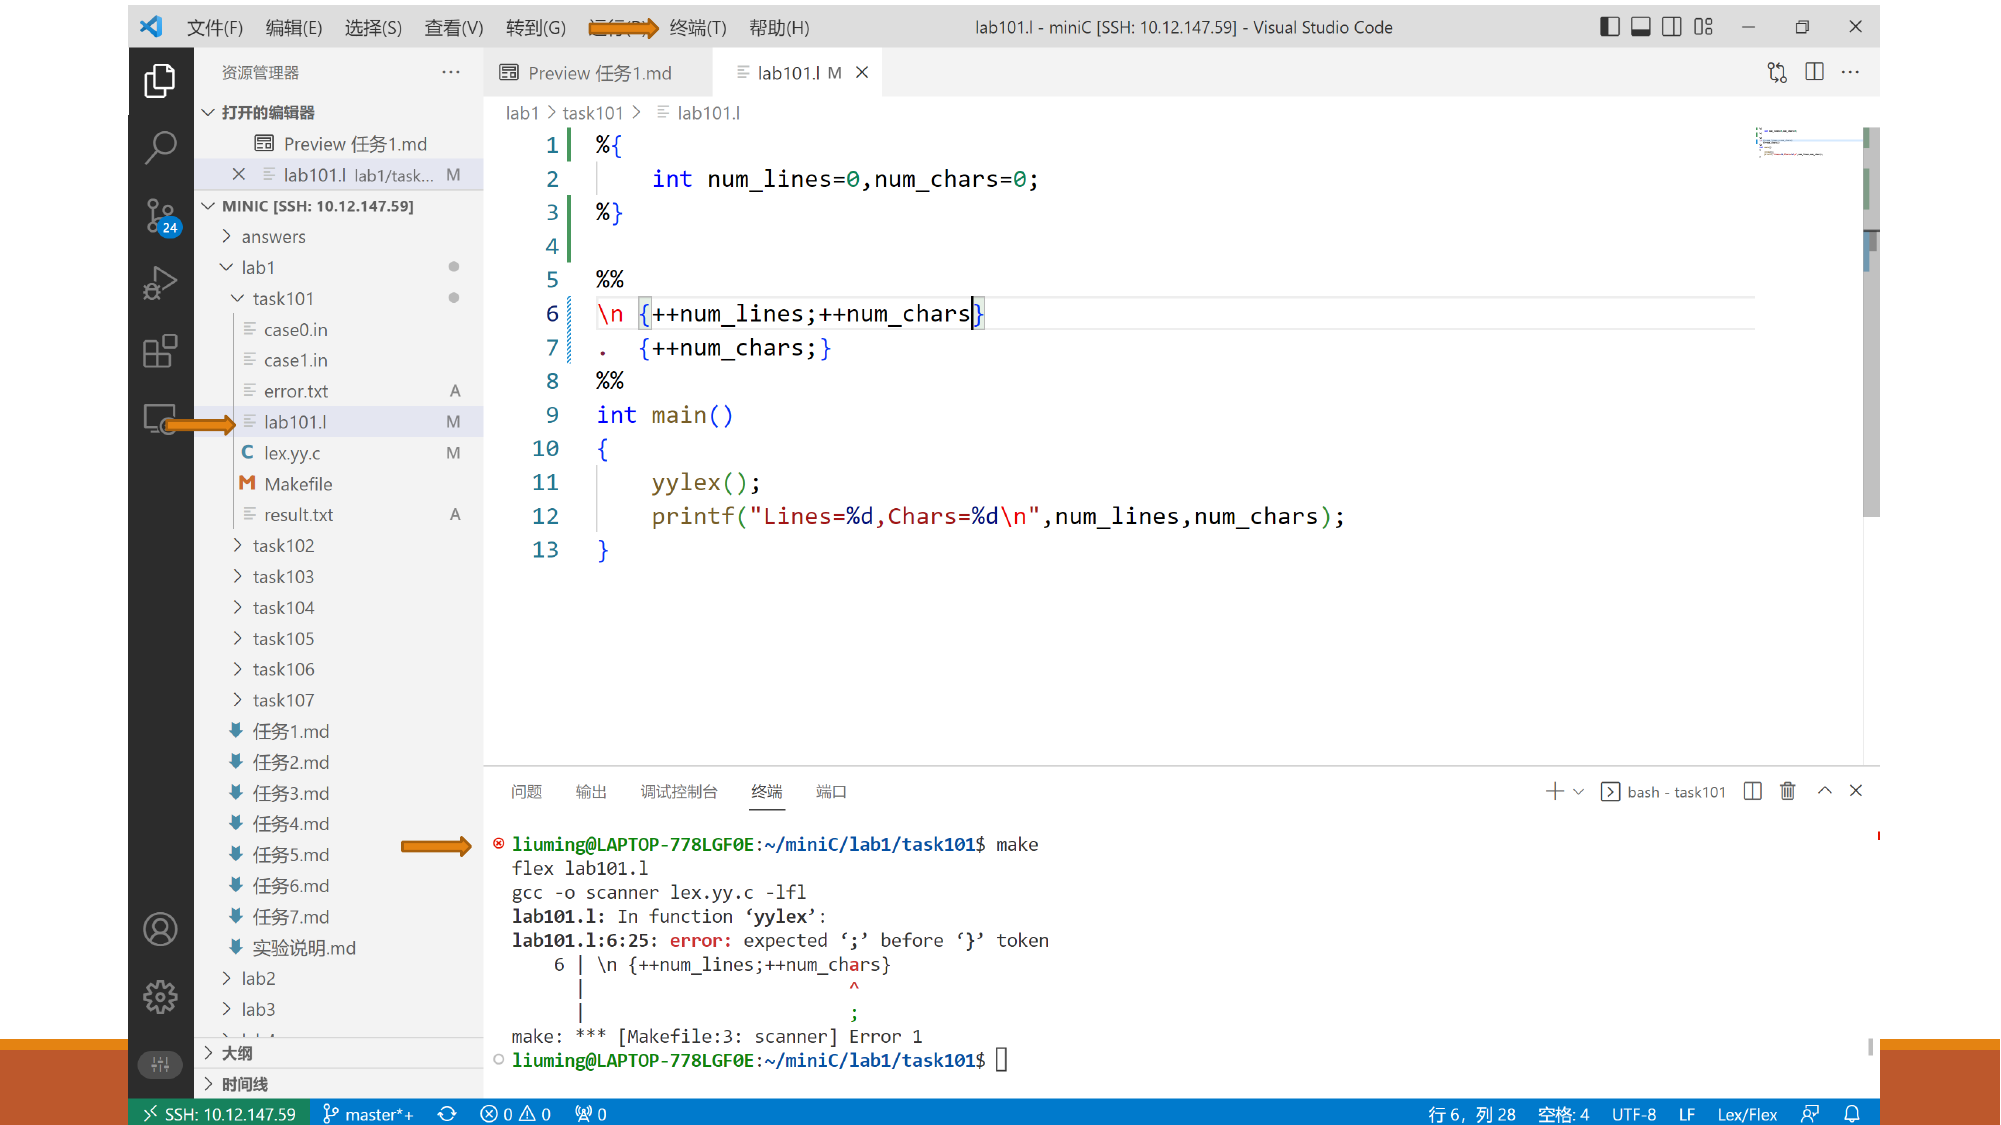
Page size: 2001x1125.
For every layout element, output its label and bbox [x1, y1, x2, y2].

picture [128, 5, 1881, 1125]
